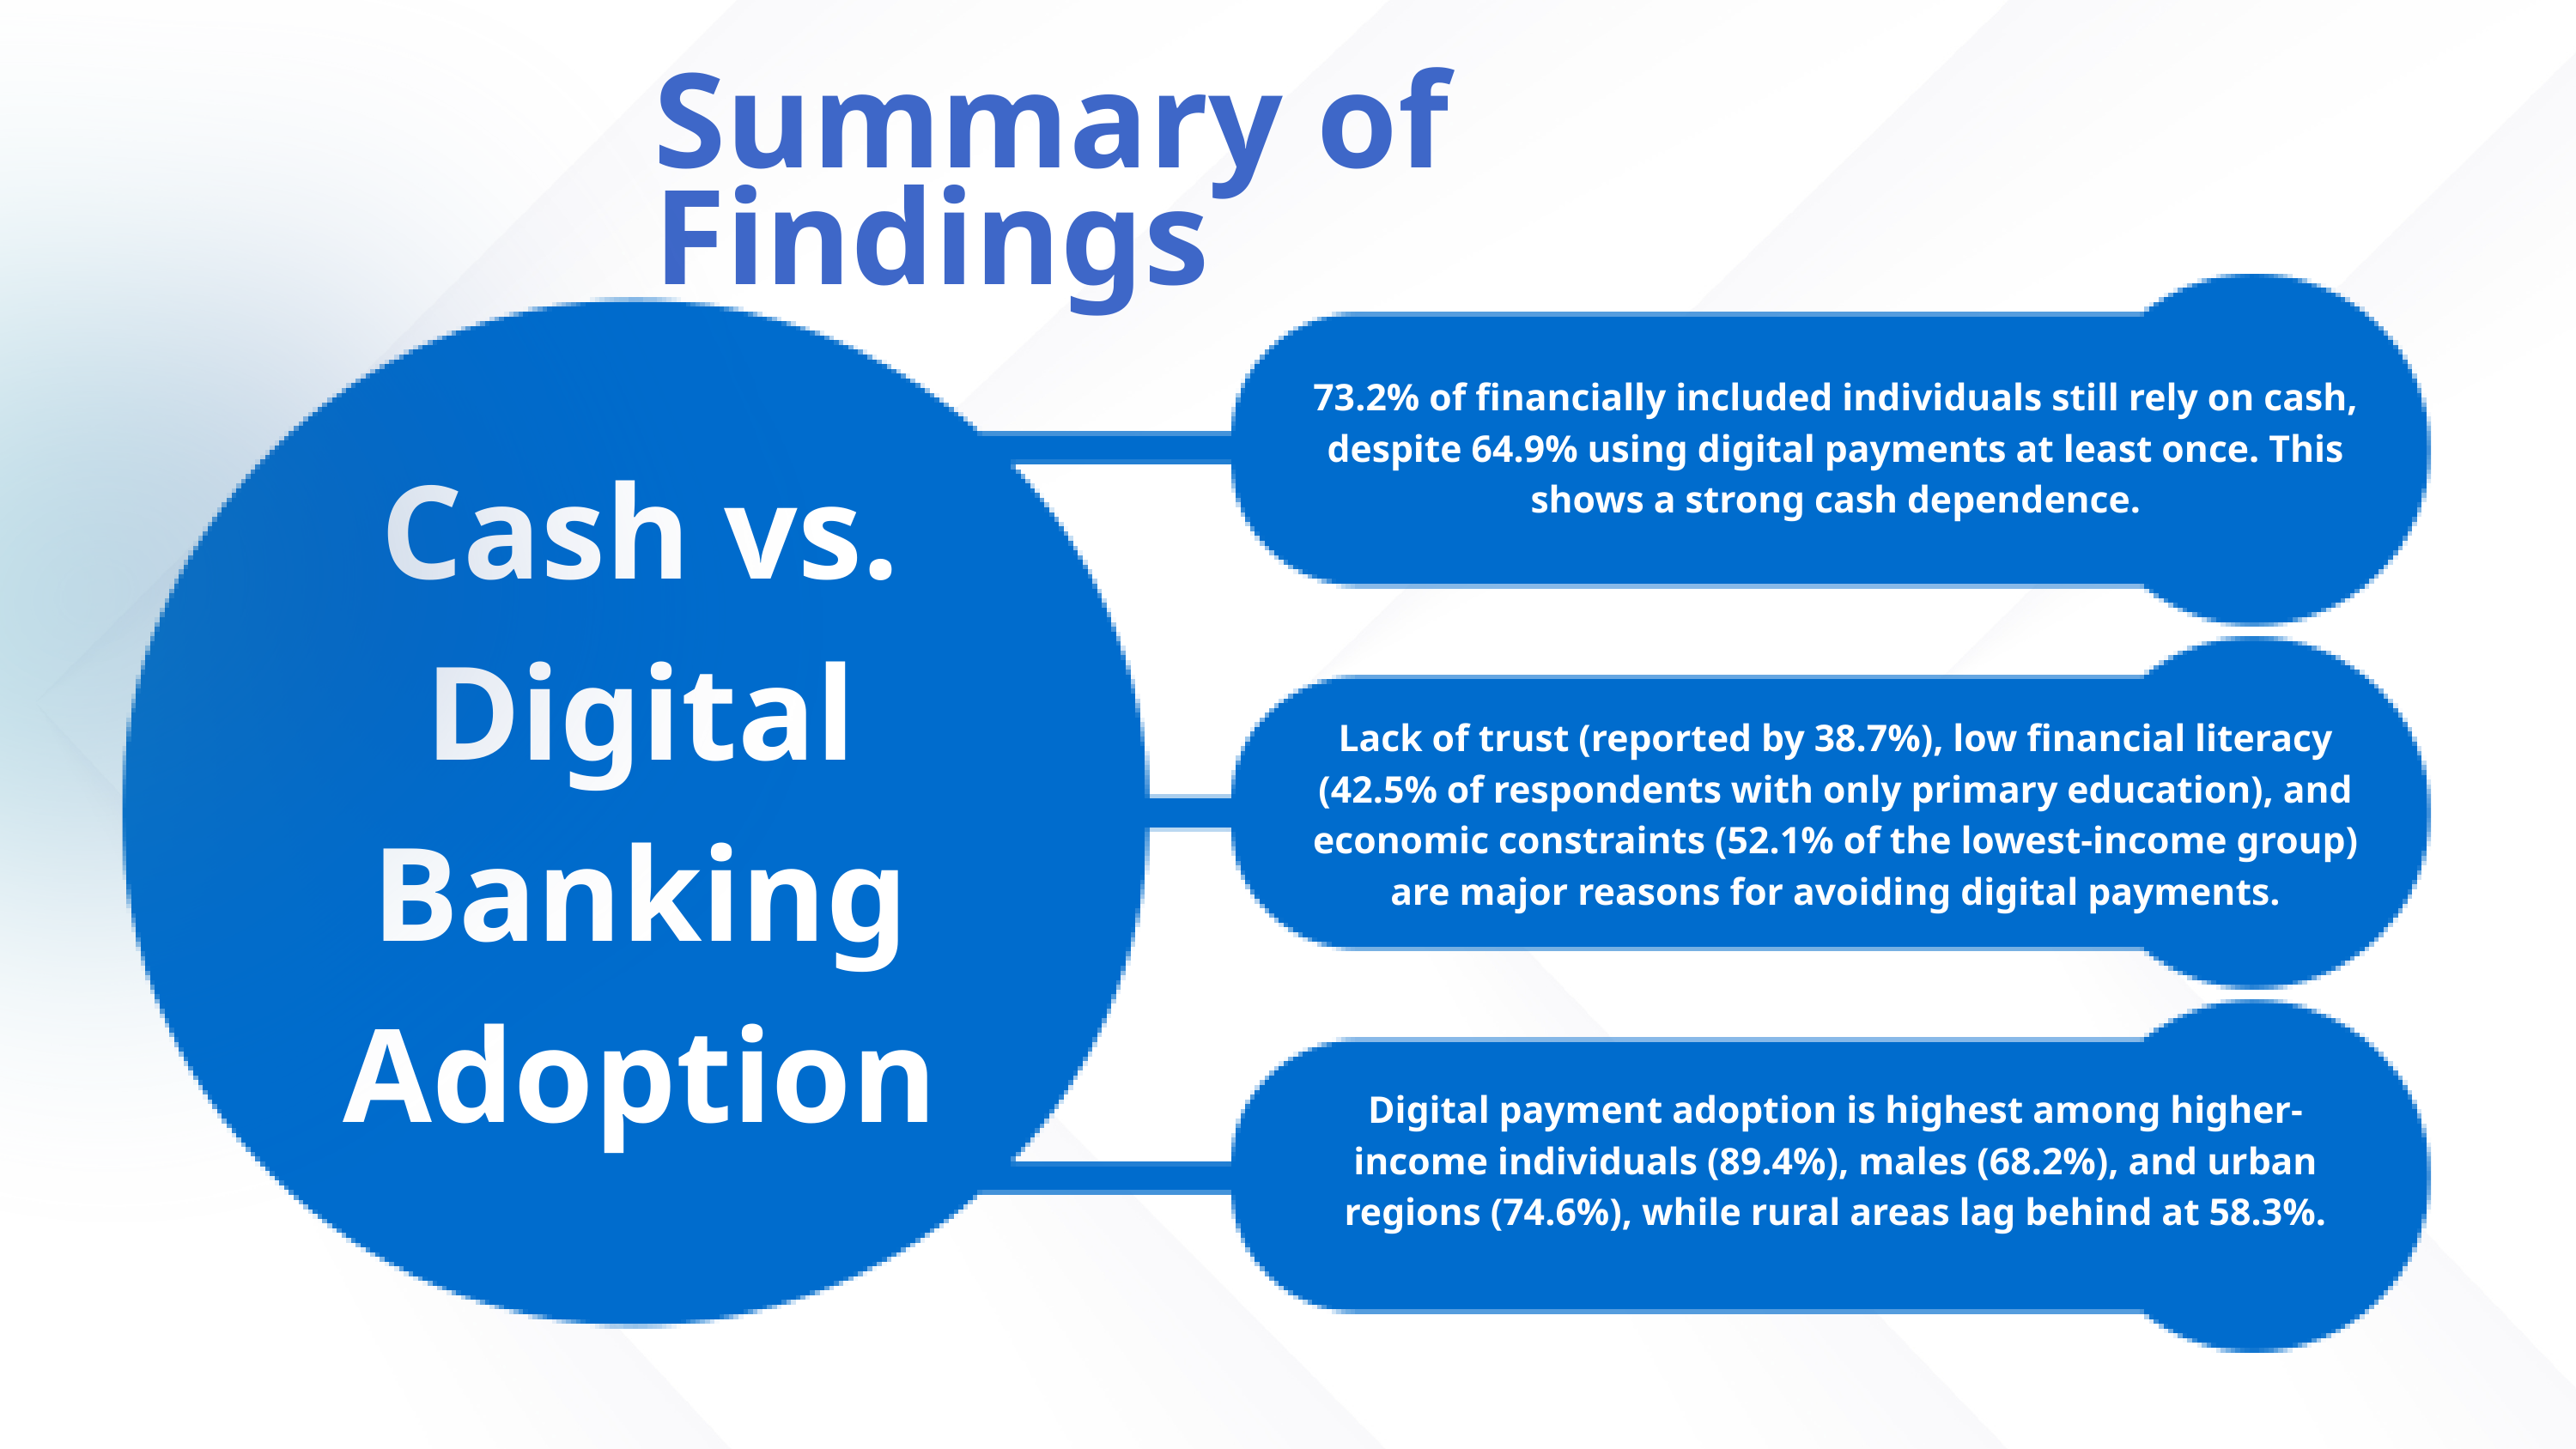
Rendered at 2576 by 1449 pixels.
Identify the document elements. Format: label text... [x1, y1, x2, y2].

text_box 73.2% of financially included individuals still rely on cash, despite 64.9% using digital payments at least once. This shows a strong cash dependence. [1276, 367, 2396, 521]
text_box [0, 0, 2576, 1449]
text_box Digital payment adoption is highest among higher-income individuals (89.4%), males (68.2%), and urban regions (74.6%), while rural areas lag behind at 58.3%. [1327, 1079, 2346, 1234]
text_box [0, 0, 867, 1263]
text_box Cash vs. Digital Banking Adoption [867, 423, 1027, 1149]
text_box Summary of Findings [867, 77, 1965, 274]
text_box Lack of trust (reported by 38.7%), low financial literacy (42.5% of respondents with only primary education), and economic constraints (52.1% of the lowest-income group) are major reasons for avoiding digital payments. [1309, 706, 2363, 964]
text_box [122, 274, 2432, 1353]
